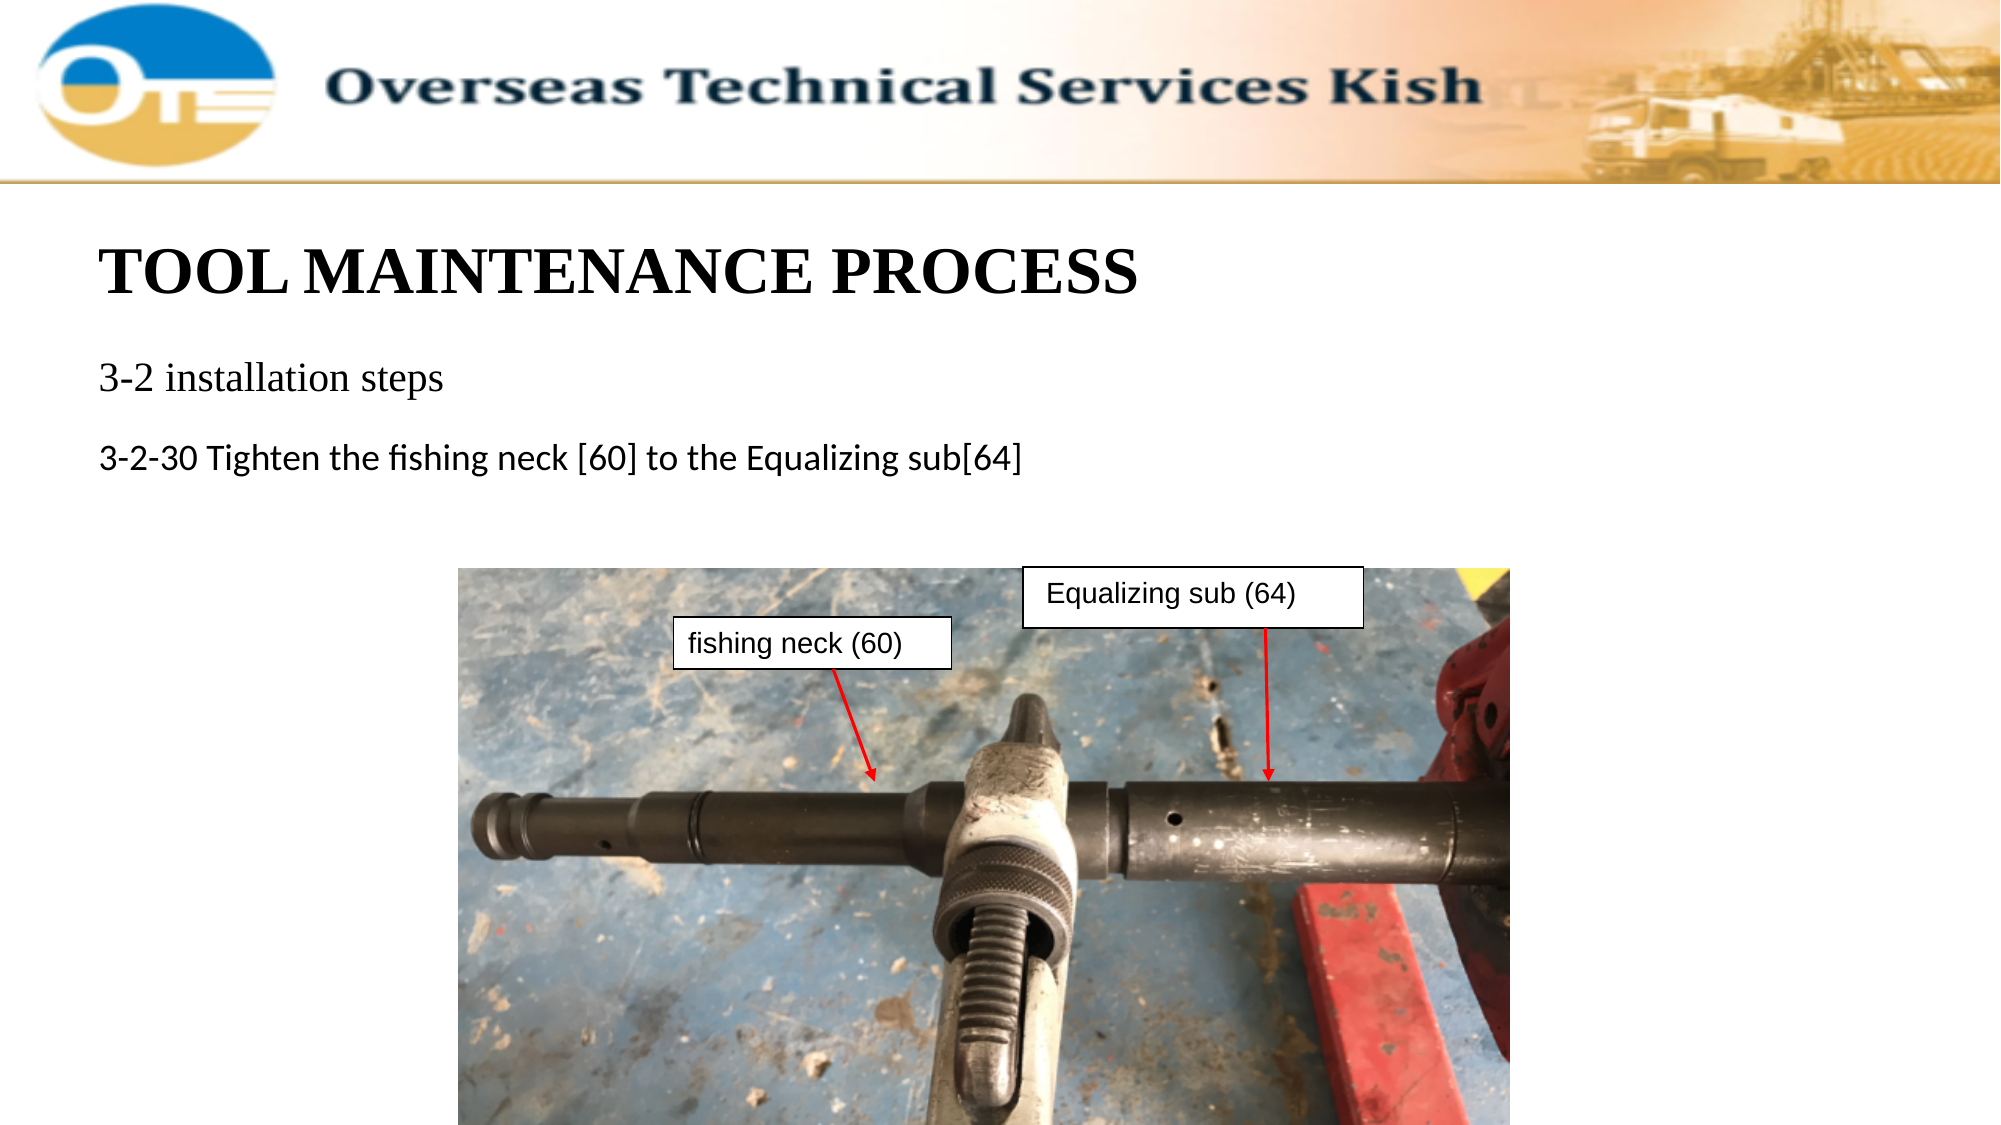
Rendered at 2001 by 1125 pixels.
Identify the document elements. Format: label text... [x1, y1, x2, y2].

text_box 3-2 installation steps [83, 342, 796, 408]
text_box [1265, 627, 1269, 782]
title Tool maintenance process [83, 195, 1497, 378]
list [457, 568, 1510, 1125]
picture [0, 0, 2000, 184]
text_box 3-2-30 Tighten the fishing neck [60] to the Equalizing sub[64] [83, 425, 1788, 486]
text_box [832, 668, 875, 782]
